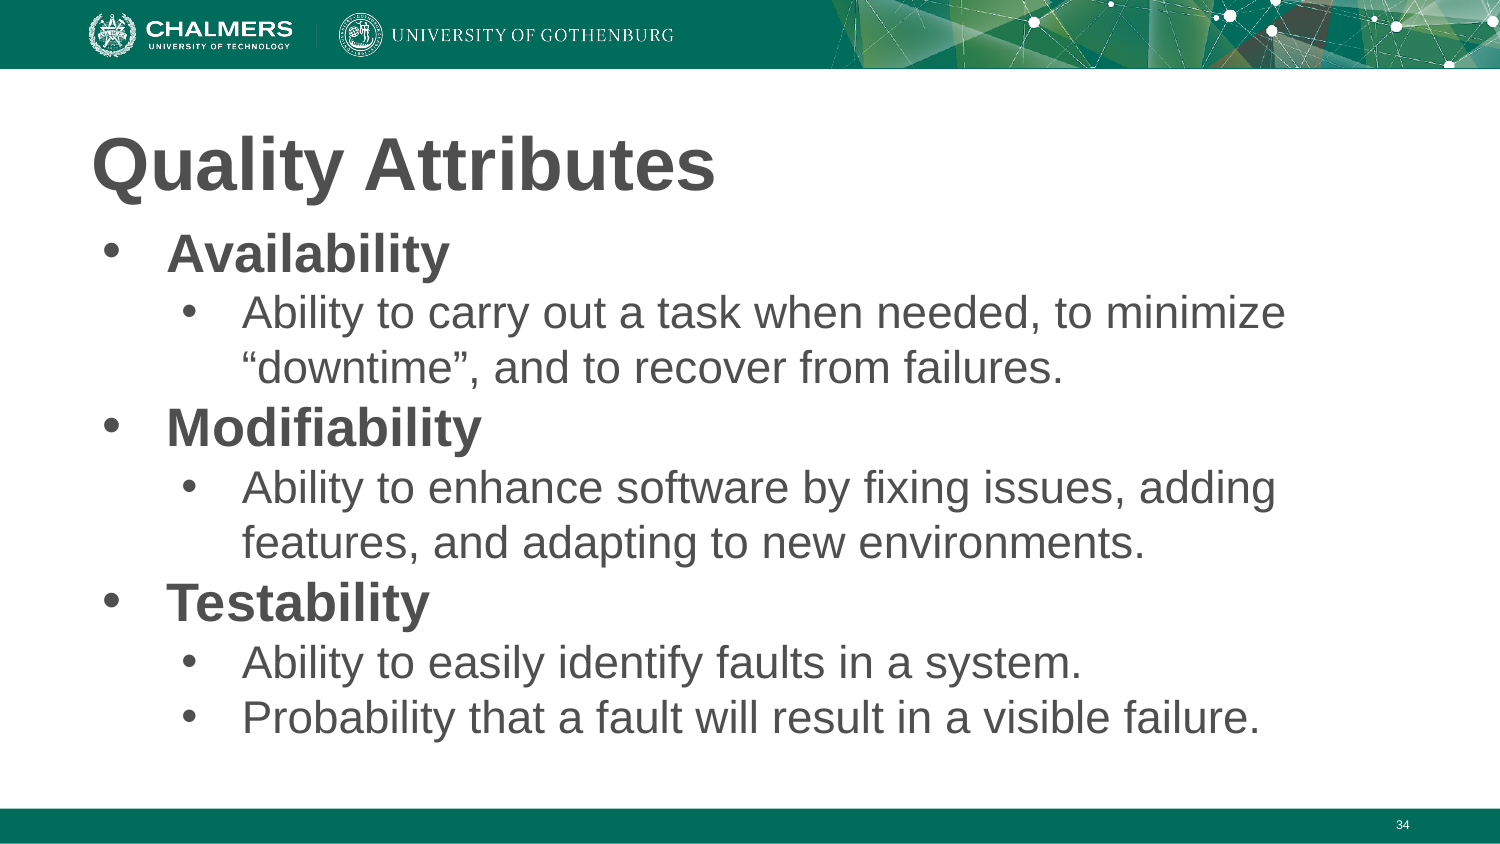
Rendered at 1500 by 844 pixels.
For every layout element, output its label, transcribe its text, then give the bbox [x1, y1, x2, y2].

title Quality Attributes [76, 100, 1425, 210]
slide_number ‹#› [1074, 809, 1425, 844]
picture [64, 0, 696, 85]
picture [759, 0, 1500, 68]
list Availability Ability to carry out a task when needed, to minimize “downtime”, and to recover from failures. Modifiability Ability to enhance software by fixing issues, adding features, and adapting to new environments. Testability Ability to easily identify faults in a system. Probability that a fault will result in a visible failure. [76, 210, 1425, 782]
